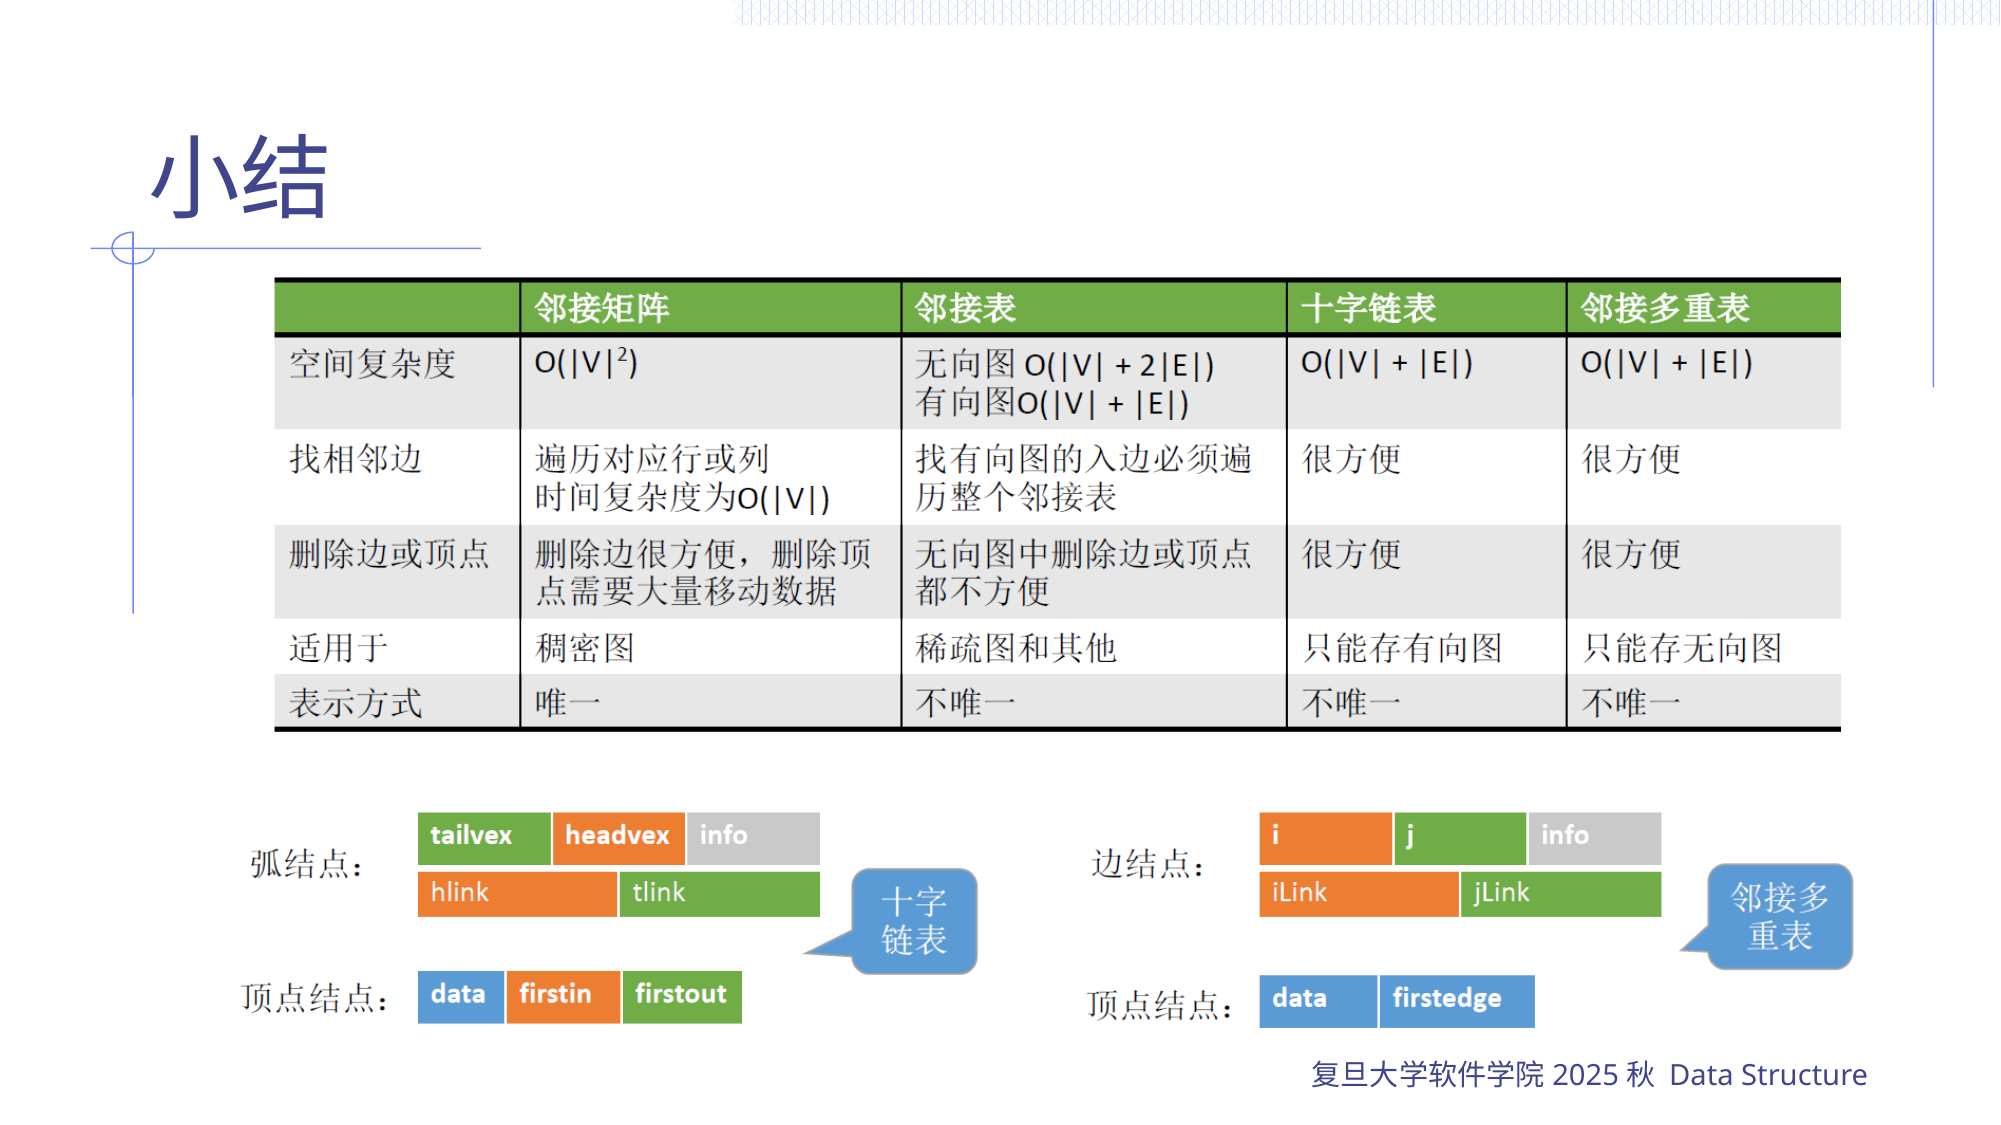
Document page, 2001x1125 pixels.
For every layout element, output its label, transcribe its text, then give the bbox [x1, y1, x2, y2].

title 小结 [133, 50, 1834, 238]
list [172, 254, 1894, 1046]
